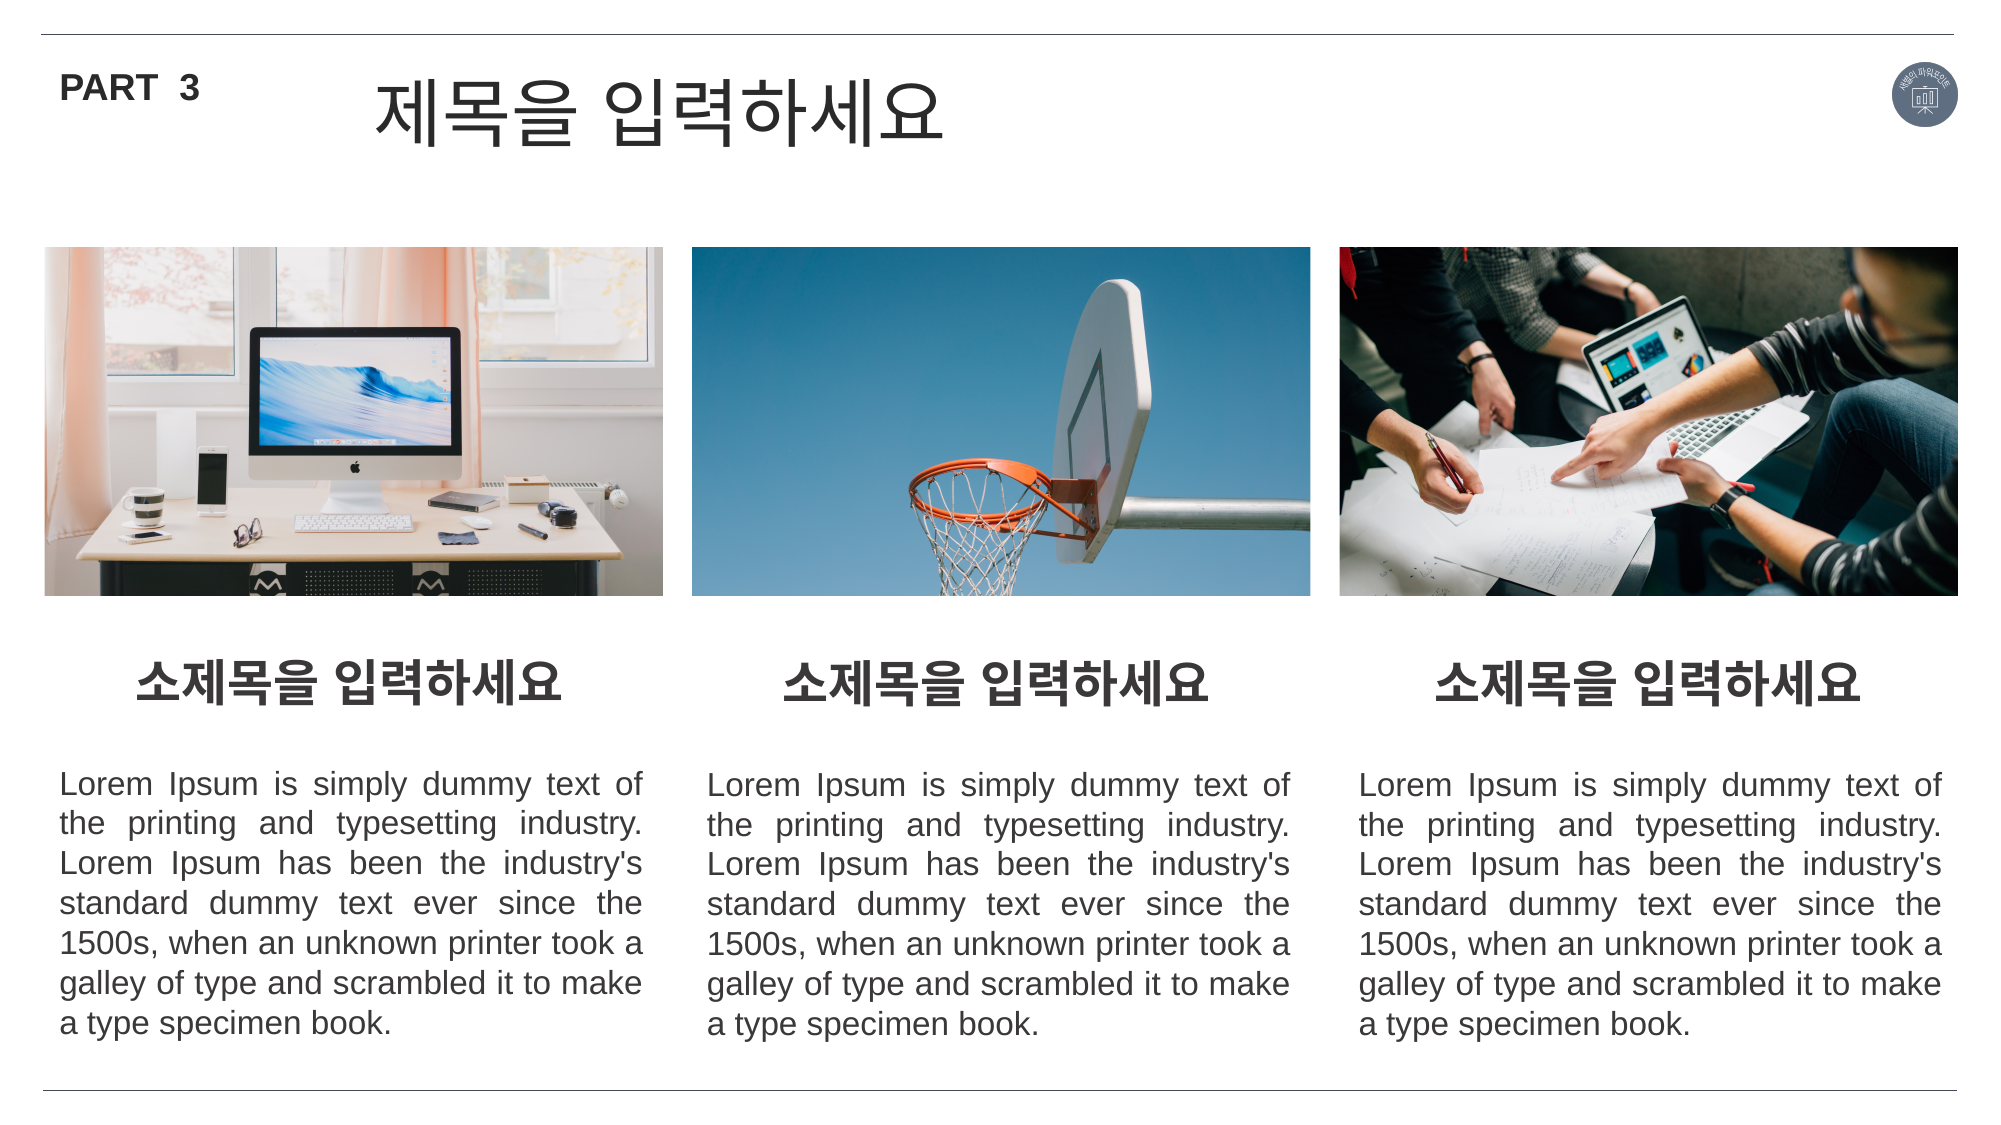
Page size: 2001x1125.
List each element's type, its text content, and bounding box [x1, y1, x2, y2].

text_box 소제목을 입력하세요 [120, 643, 579, 719]
text_box 소제목을 입력하세요 [1419, 645, 1878, 720]
text_box Lorem Ipsum is simply dummy text of the printing and typesetting industry. Lorem Ipsum has been the industry's standard dummy text ever since the 1500s, when an unknown printer took a galley of type and scrambled it to make a type specimen book. [1343, 755, 1958, 1050]
text_box PART 3 [44, 55, 235, 116]
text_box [44, 247, 1958, 596]
text_box Lorem Ipsum is simply dummy text of the printing and typesetting industry. Lorem Ipsum has been the industry's standard dummy text ever since the 1500s, when an unknown printer took a galley of type and scrambled it to make a type specimen book. [44, 754, 659, 1049]
text_box 제목을 입력하세요 [358, 59, 1000, 165]
text_box Lorem Ipsum is simply dummy text of the printing and typesetting industry. Lorem Ipsum has been the industry's standard dummy text ever since the 1500s, when an unknown printer took a galley of type and scrambled it to make a type specimen book. [692, 755, 1307, 1050]
picture [1892, 62, 1958, 127]
text_box 소제목을 입력하세요 [768, 645, 1226, 720]
